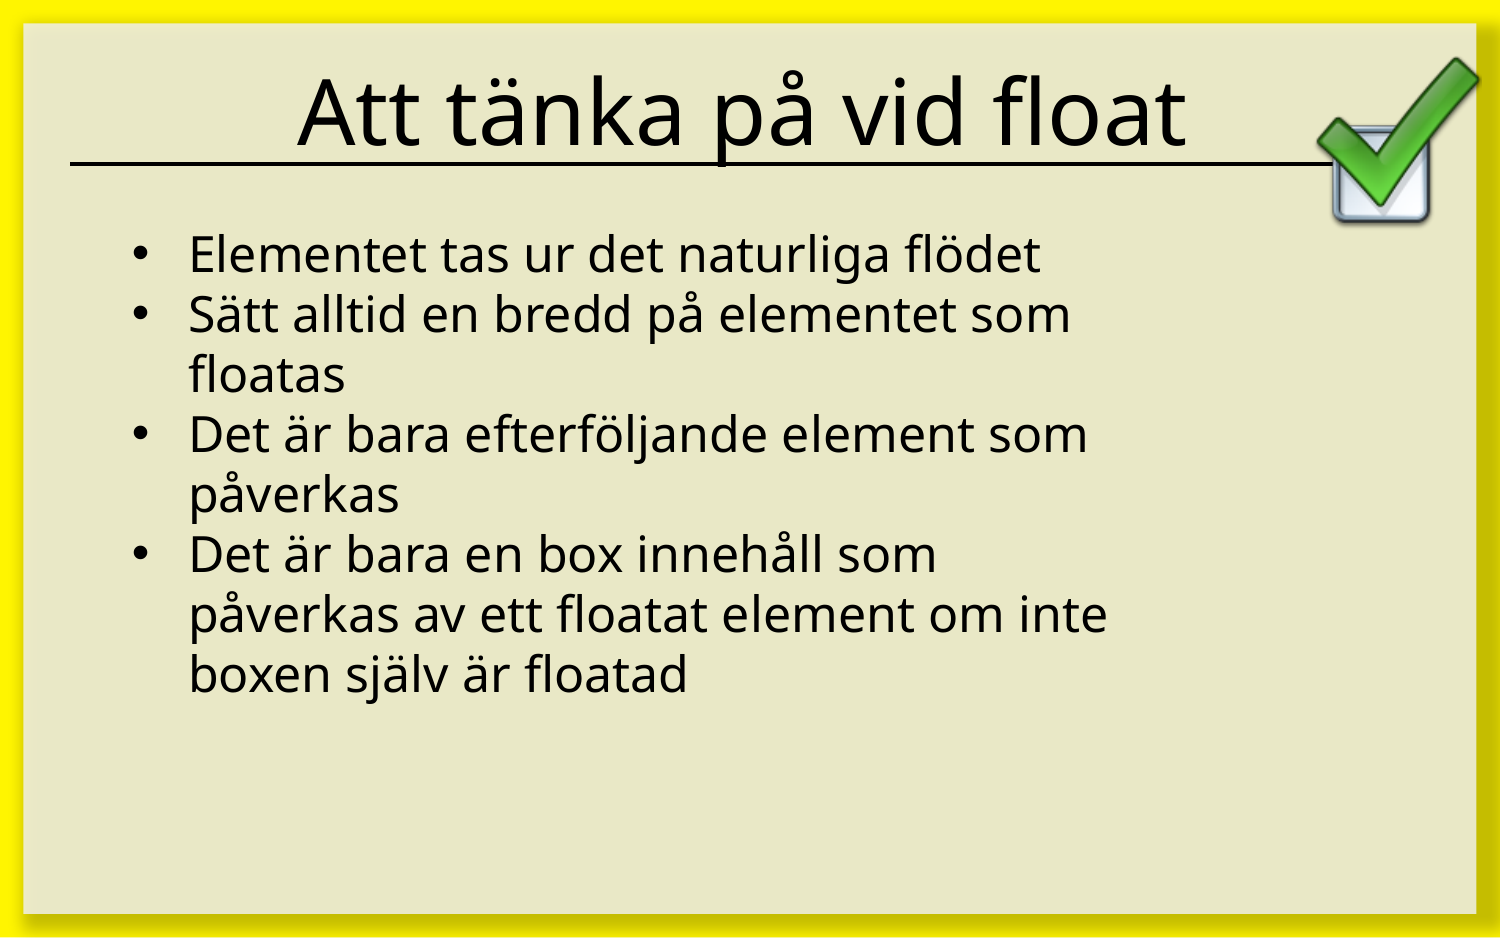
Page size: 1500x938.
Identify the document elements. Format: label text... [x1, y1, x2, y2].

picture [1281, 55, 1482, 256]
title Att tänka på vid float [105, 46, 1381, 174]
subtitle Elementet tas ur det naturliga flödet Sätt alltid en bredd på elementet som floatas Det är bara efterföljande element som påverkas Det är bara en box innehåll som påverkas av ett floatat element om inte boxen själv är floatad [117, 214, 1168, 455]
